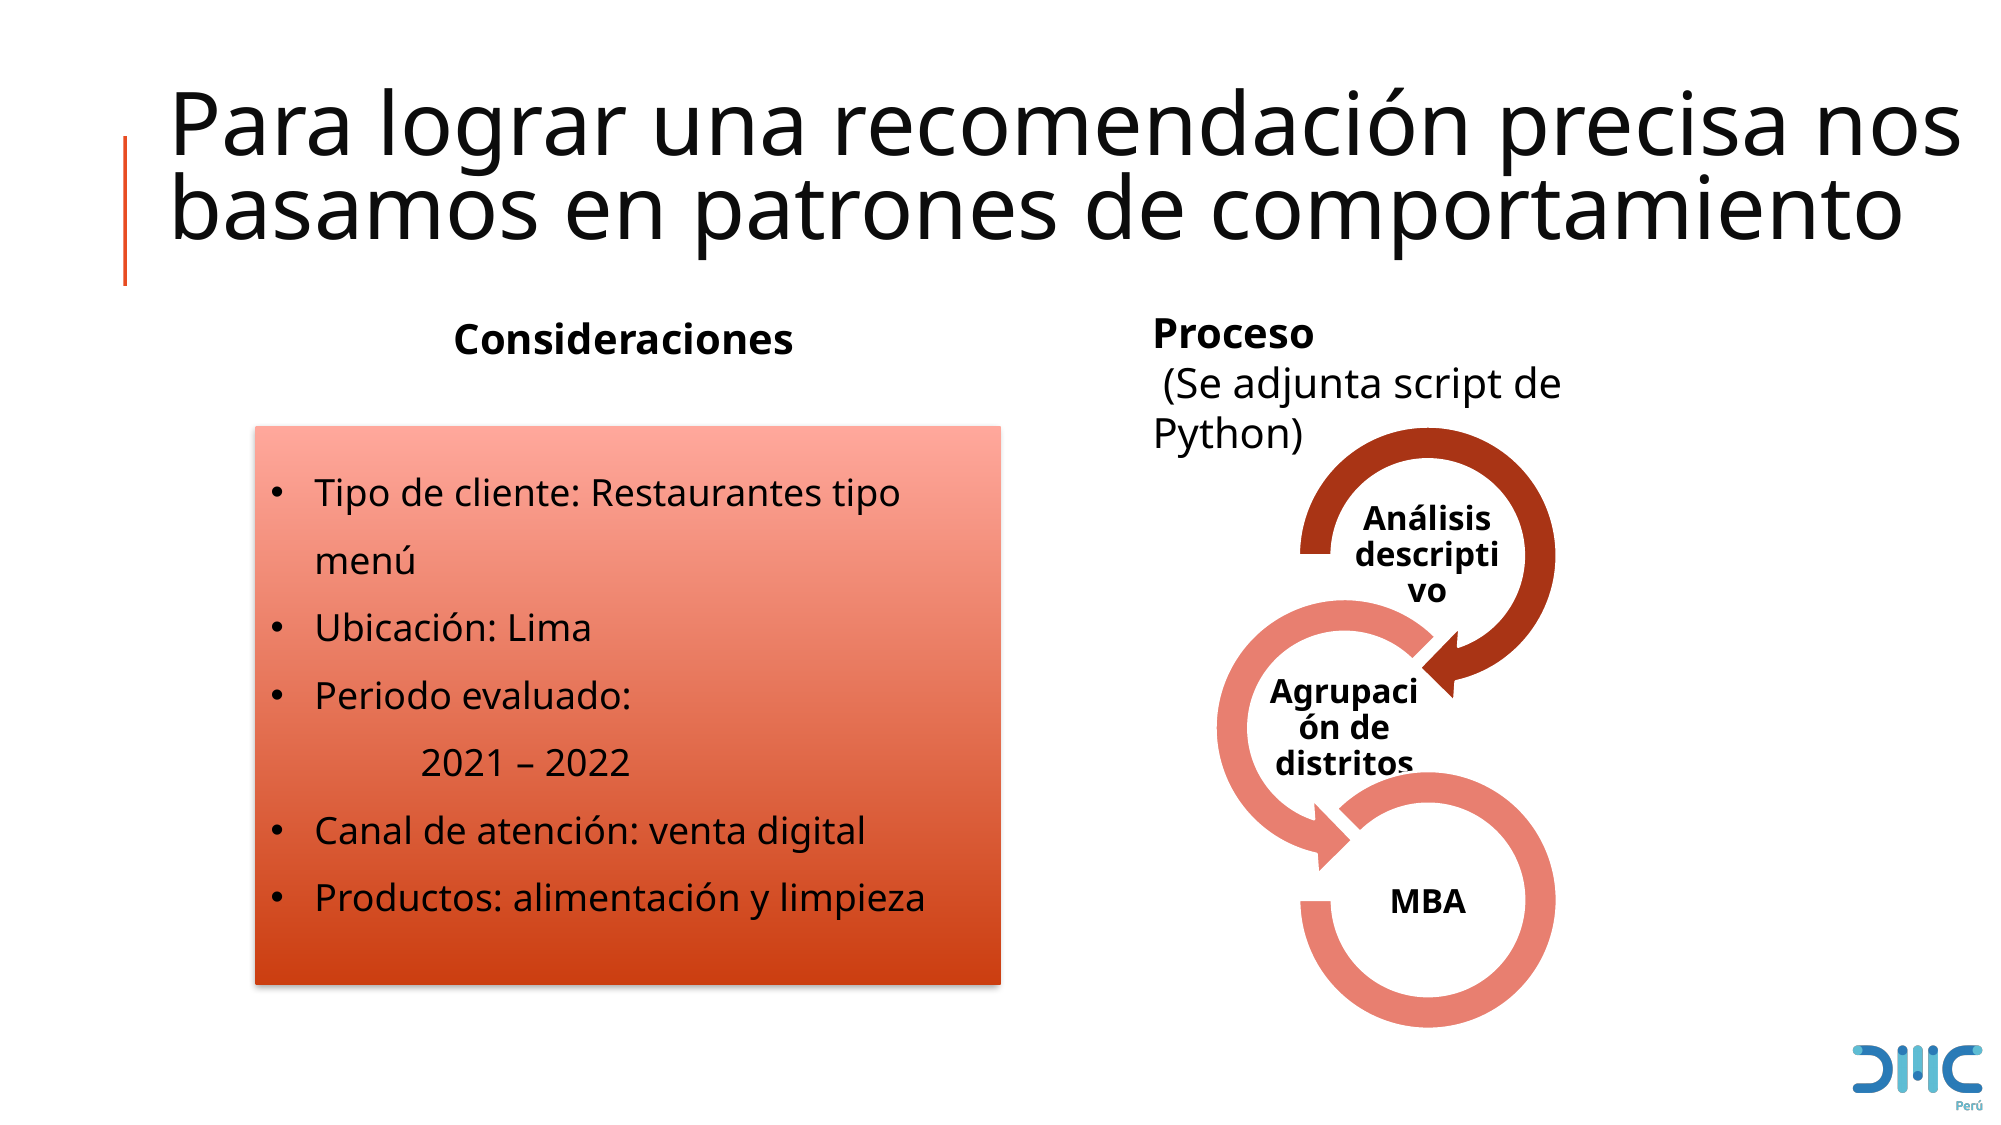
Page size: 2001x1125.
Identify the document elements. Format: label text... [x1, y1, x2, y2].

text_box Proceso (Se adjunta script de Python) [1137, 299, 1719, 465]
text_box Consideraciones [438, 305, 818, 371]
text_box Tipo de cliente: Restaurantes tipo menú Ubicación: Lima Periodo evaluado: 2021 – 2022 Canal de atención: venta digital Productos: alimentación y limpieza [255, 426, 1001, 985]
picture [1807, 957, 2001, 1125]
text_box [1194, 405, 1579, 1030]
title Para lograr una recomendación precisa nos basamos en patrones de comportamiento [153, 51, 2000, 293]
